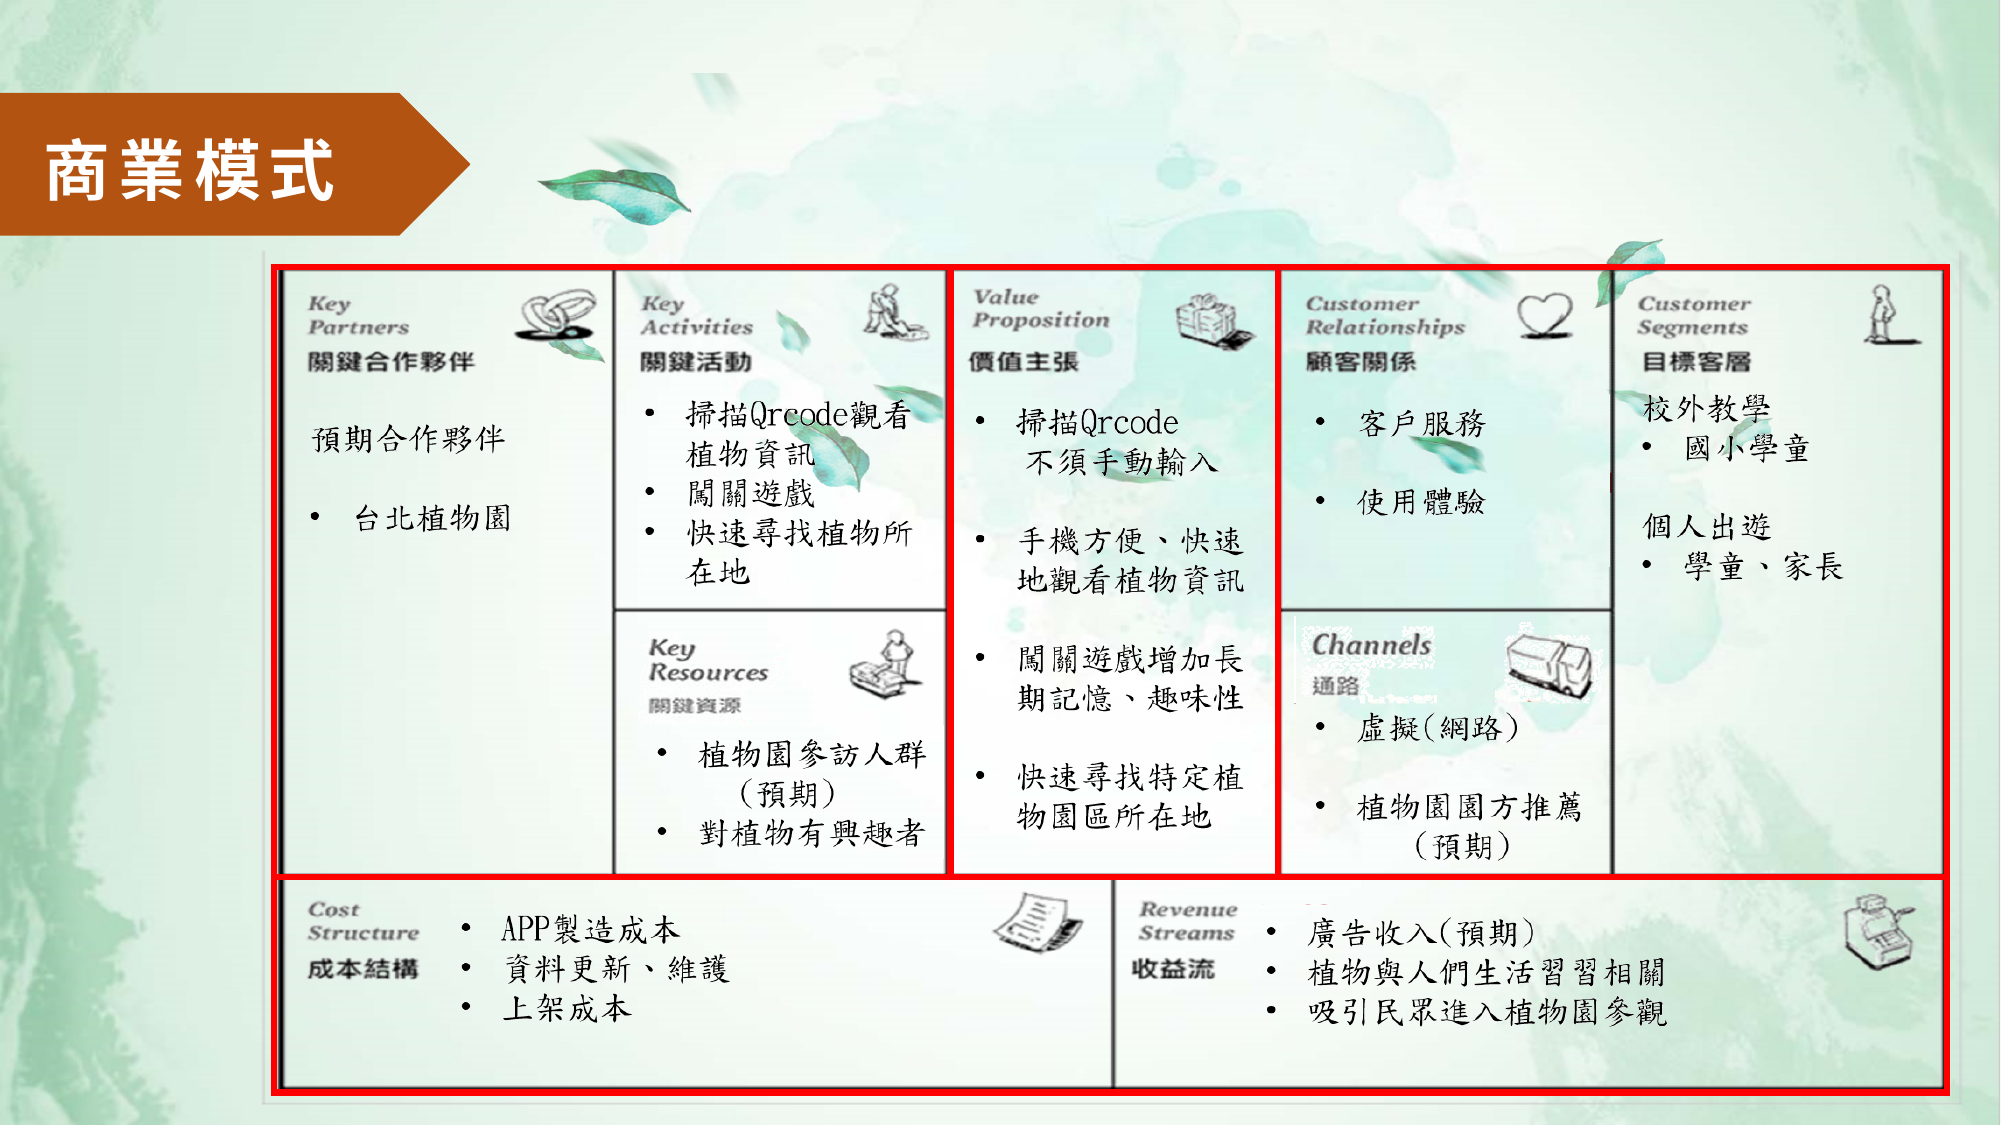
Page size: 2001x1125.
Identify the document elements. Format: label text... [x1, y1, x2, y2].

picture [0, 0, 2001, 1125]
title 商業模式 [2, 65, 379, 283]
